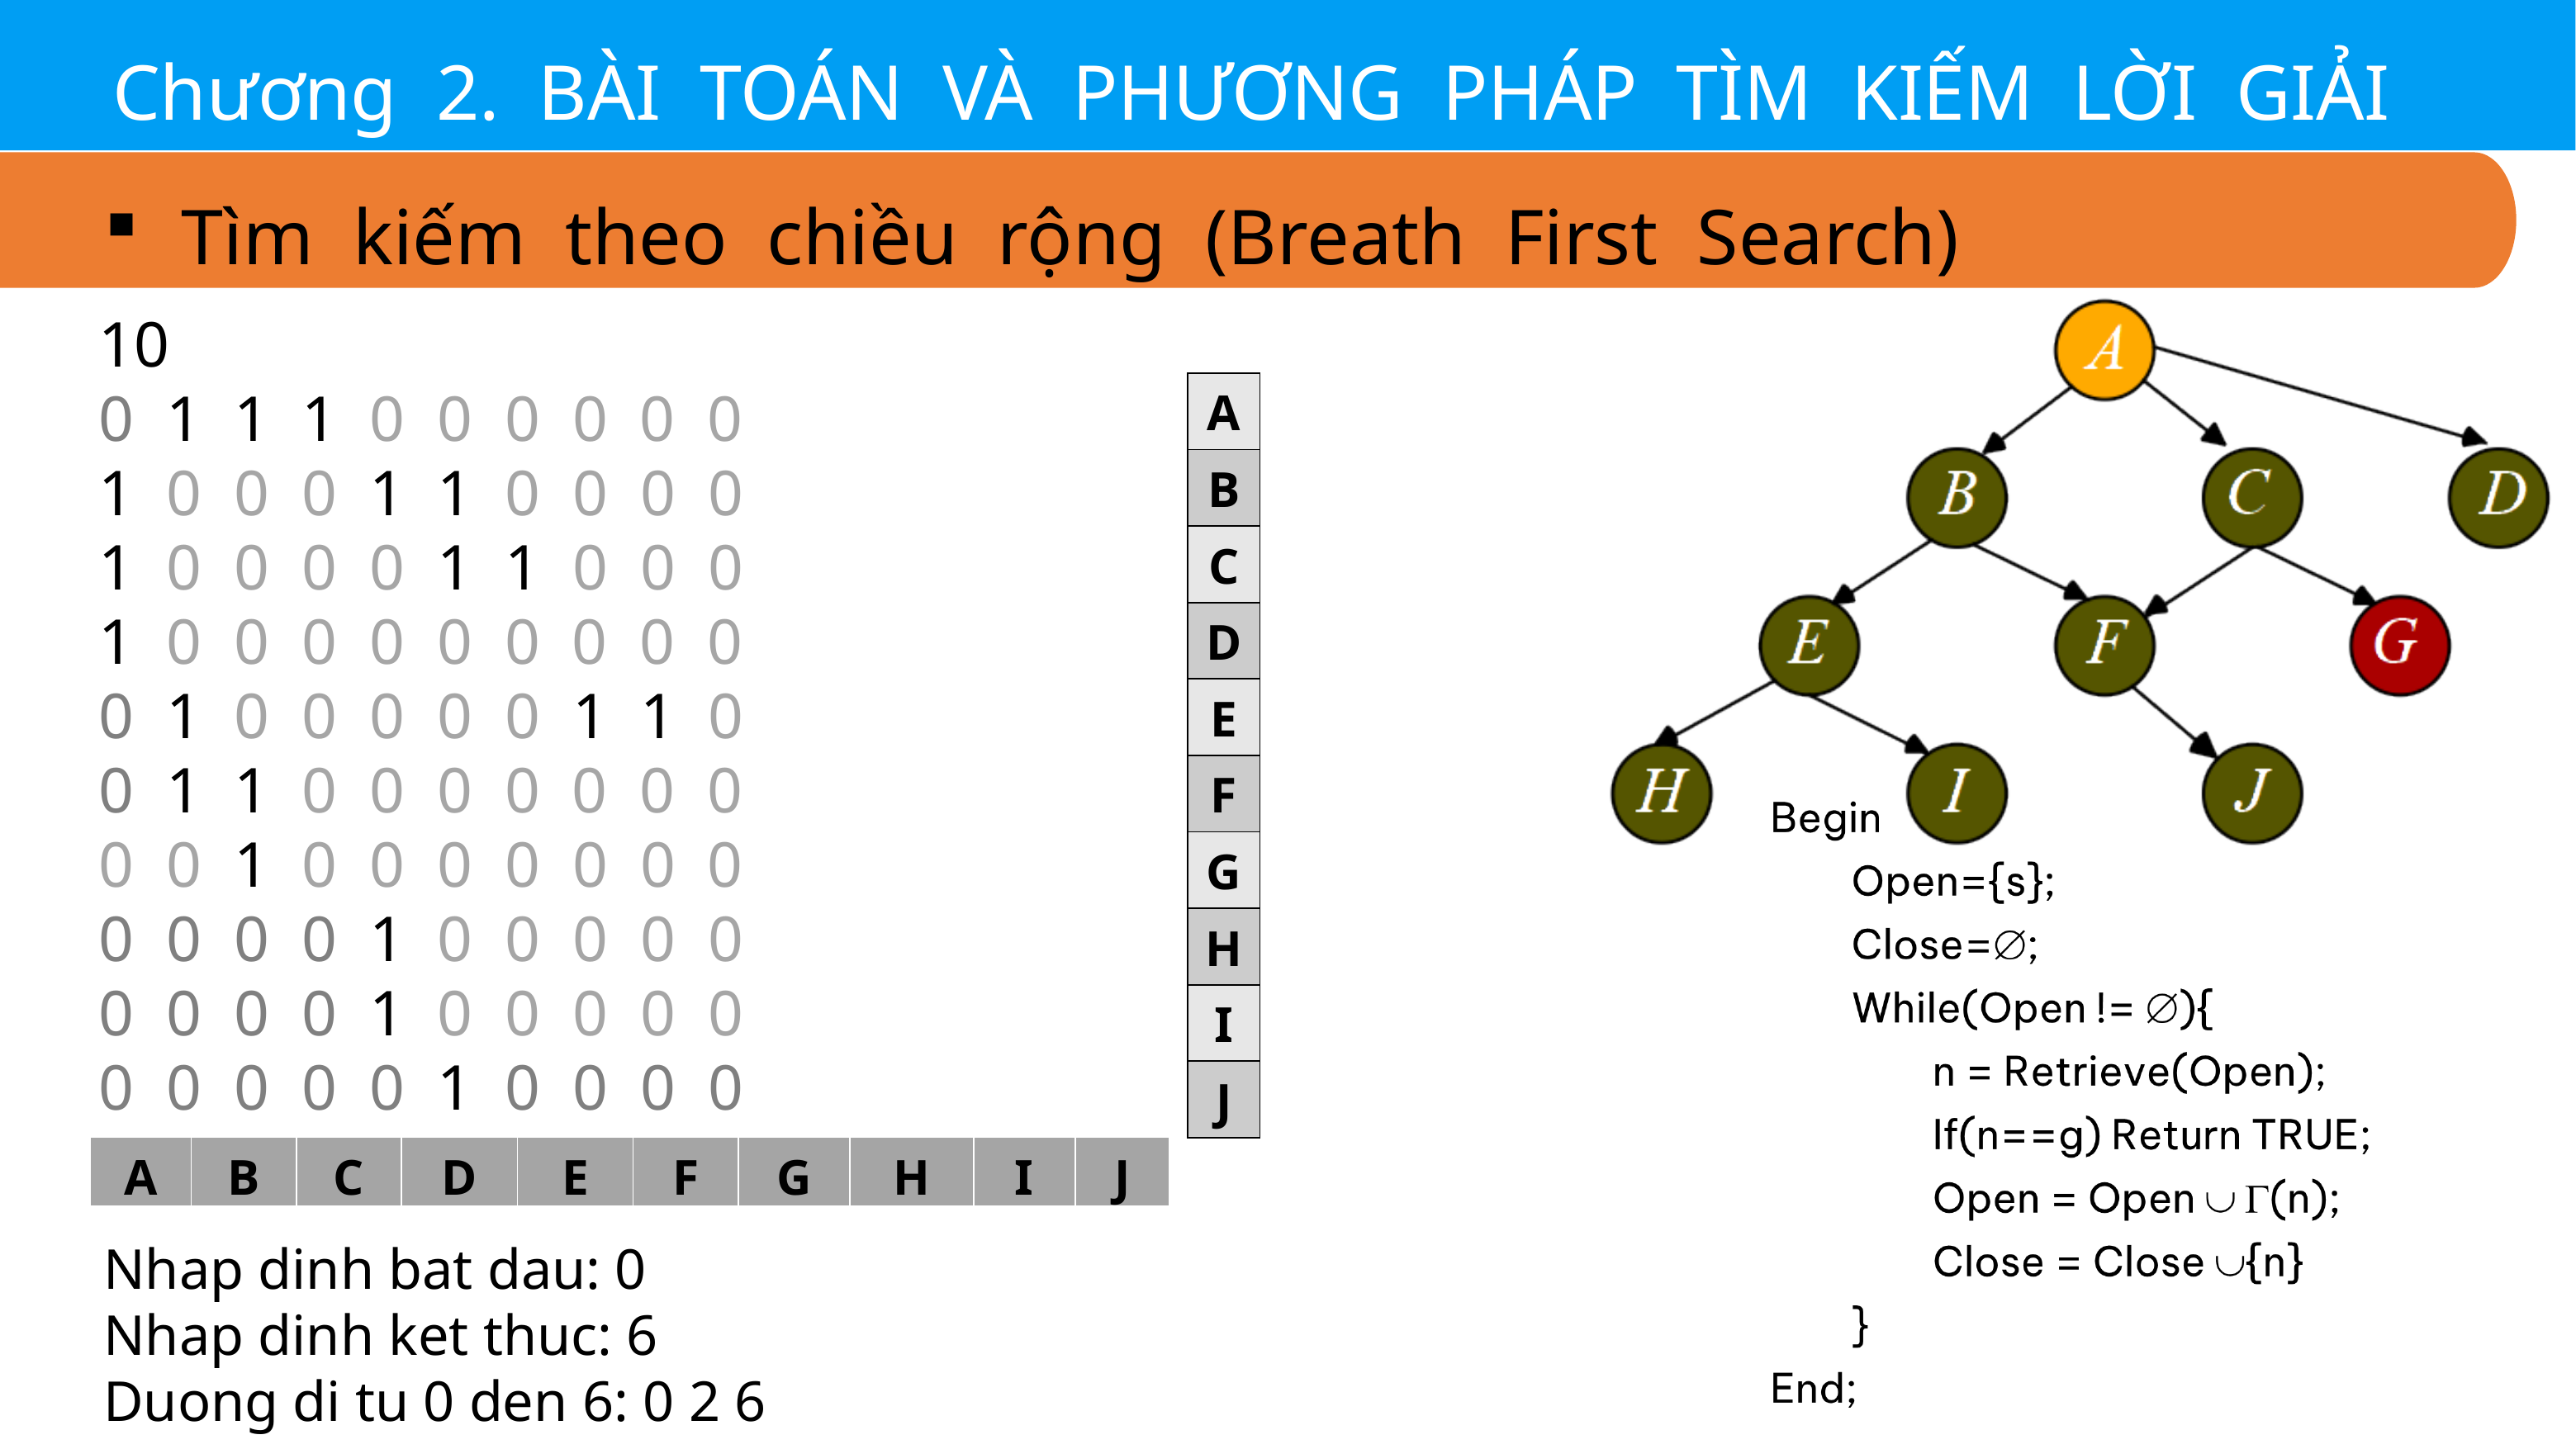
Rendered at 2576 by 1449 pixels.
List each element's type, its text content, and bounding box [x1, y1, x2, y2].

table_cell I [1188, 986, 1260, 1060]
text_box Nhap dinh bat dau: 0 Nhap dinh ket thuc: 6 Duong di tu 0 den 6: 0 2 6 [91, 1228, 1188, 1439]
table_cell G [1188, 832, 1260, 907]
table_header H [851, 1138, 973, 1205]
table_header E [518, 1138, 633, 1205]
text_box [0, 0, 2576, 151]
table_header F [633, 1138, 738, 1205]
table_cell E [1188, 680, 1260, 755]
table_cell C [1188, 527, 1260, 602]
text_box Chương 2. BÀI TOÁN VÀ PHƯƠNG PHÁP TÌM KIẾM LỜI GIẢI [111, 43, 2434, 136]
table_header A [1188, 374, 1260, 449]
table_header D [402, 1138, 517, 1205]
table_cell H [1188, 909, 1260, 984]
table_cell J [1188, 1062, 1260, 1137]
table_cell D [1188, 604, 1260, 678]
picture [1590, 287, 2561, 1437]
table_header J [1076, 1138, 1169, 1205]
table_header I [975, 1138, 1075, 1205]
table_cell B [1188, 450, 1260, 525]
table_cell F [1188, 756, 1260, 831]
table_header G [739, 1138, 849, 1205]
table_header C [297, 1138, 401, 1205]
table_header A [91, 1138, 191, 1205]
table_header B [192, 1138, 296, 1205]
text_box Tìm kiếm theo chiều rộng (Breath First Search) [102, 159, 2434, 280]
text_box 10 0 1 1 1 0 0 0 0 0 0 1 0 0 0 1 1 0 0 0 0 1 0 0 0 0 1 1 0 0 0 1 0 0 0 0 0 0 0 0 0 0 1 0 0 0 0 0 1 1 0 0 1 1 0 0 0 0 0 0 0 0 0 1 0 0 0 0 0 0 0 0 0 0 0 1 0 0 0 0 0 0 0 0 0 1 0 0 0 0 0 0 0 0 0 0 1 0 0 0 0 [87, 299, 1219, 1129]
text_box [0, 150, 2518, 290]
